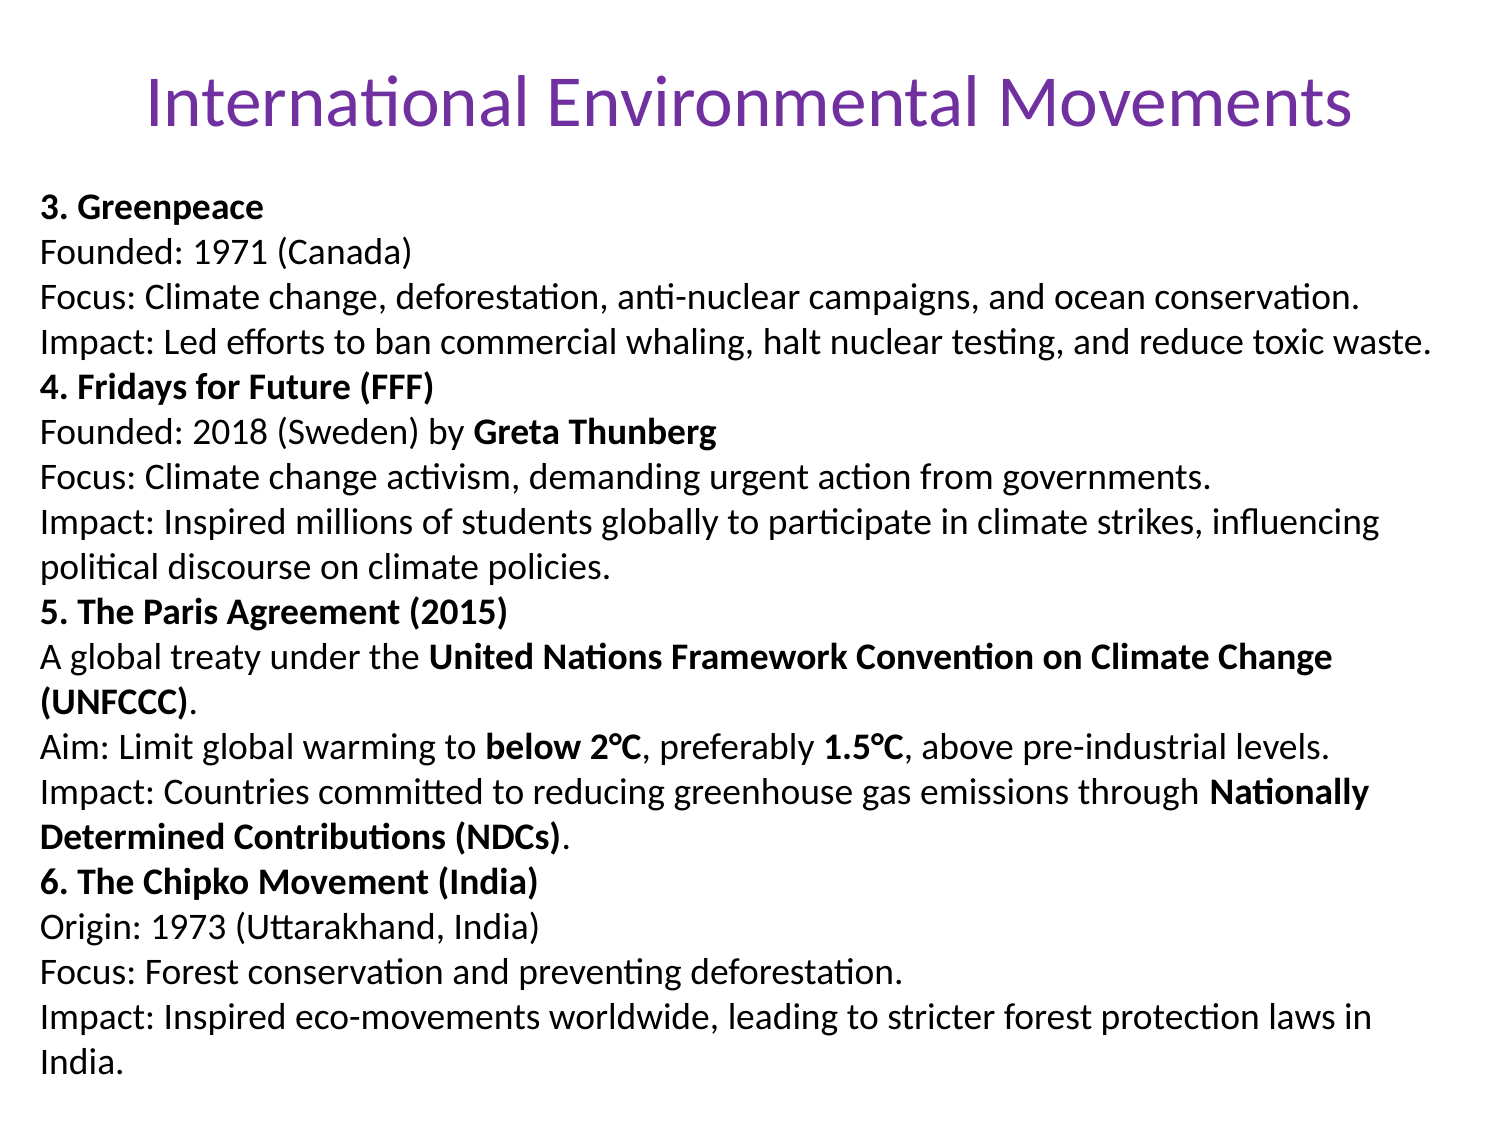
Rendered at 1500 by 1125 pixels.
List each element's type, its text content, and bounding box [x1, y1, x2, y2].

title International Environmental Movements [24, 45, 1475, 150]
text_box 3. Greenpeace Founded: 1971 (Canada) Focus: Climate change, deforestation, anti-nuclear campaigns, and ocean conservation. Impact: Led efforts to ban commercial whaling, halt nuclear testing, and reduce toxic waste. 4. Fridays for Future (FFF) Founded: 2018 (Sweden) by Greta Thunberg Focus: Climate change activism, demanding urgent action from governments. Impact: Inspired millions of students globally to participate in climate strikes, influencing political discourse on climate policies. 5. The Paris Agreement (2015) A global treaty under the United Nations Framework Convention on Climate Change (UNFCCC). Aim: Limit global warming to below 2°C, preferably 1.5°C, above pre-industrial levels. Impact: Countries committed to reducing greenhouse gas emissions through Nationally Determined Contributions (NDCs). 6. The Chipko Movement (India) Origin: 1973 (Uttarakhand, India) Focus: Forest conservation and preventing deforestation. Impact: Inspired eco-movements worldwide, leading to stricter forest protection laws in India. [24, 174, 1475, 1125]
